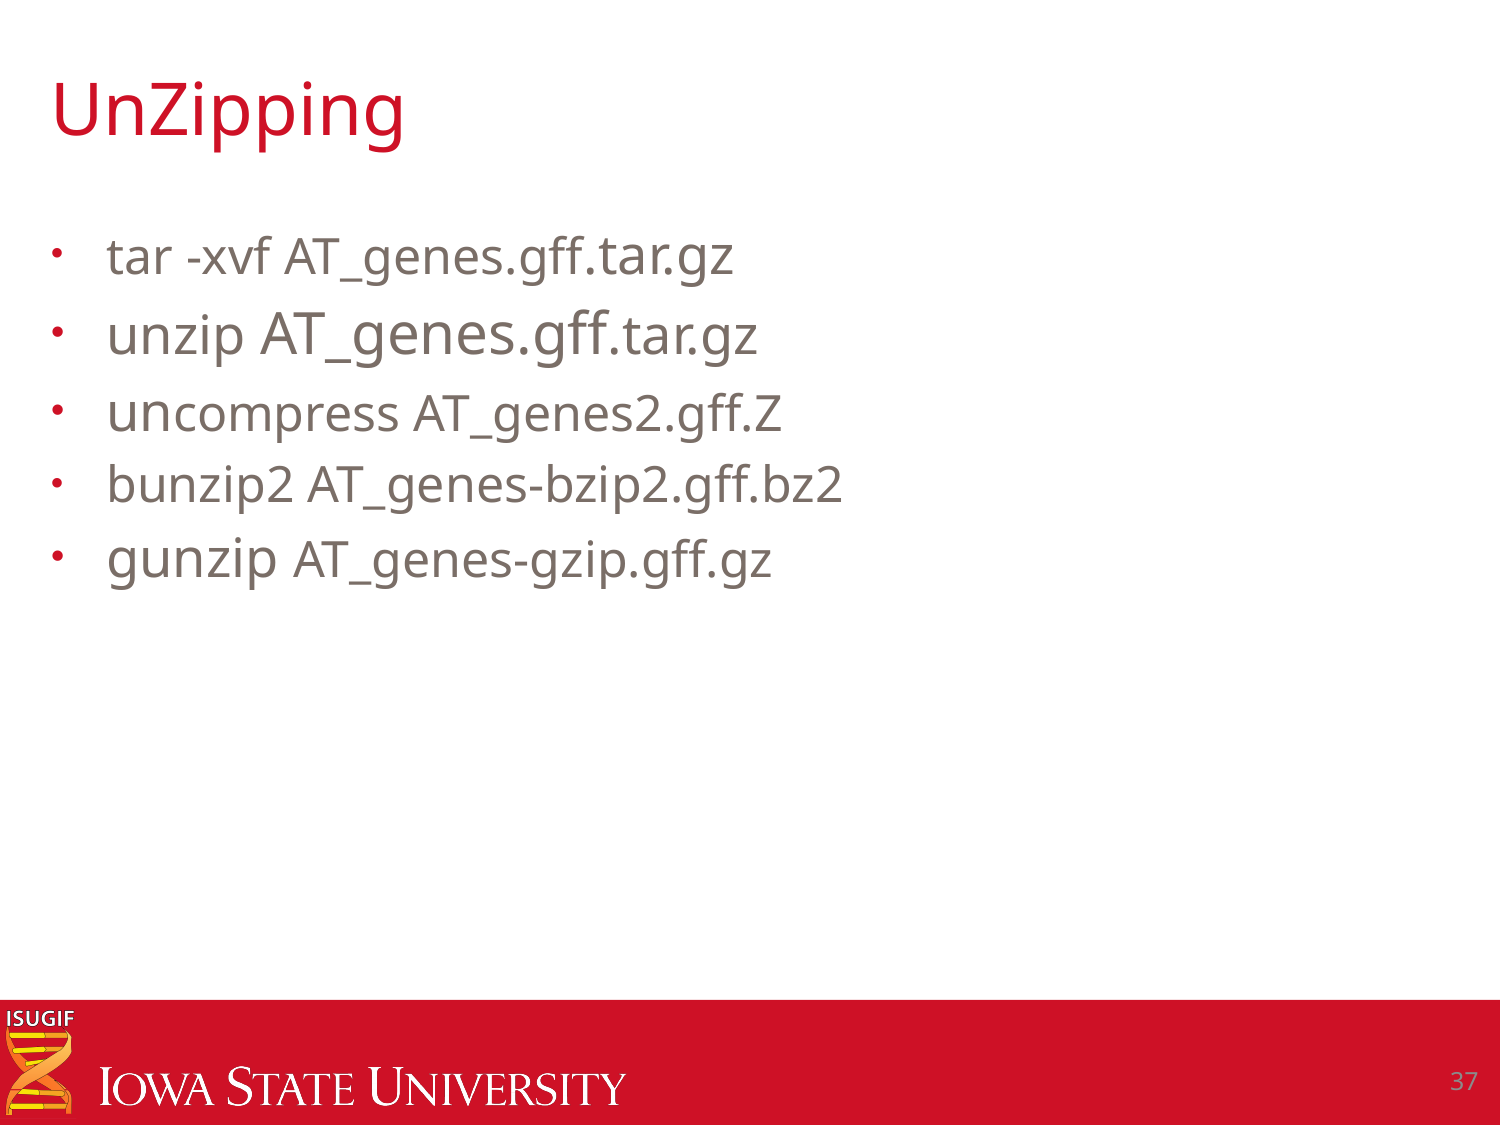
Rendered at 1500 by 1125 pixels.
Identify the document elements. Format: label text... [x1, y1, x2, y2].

picture [99, 1066, 627, 1110]
list tar -xvf AT_genes.gff.tar.gz unzip AT_genes.gff.tar.gz uncompress AT_genes2.gff.Z bunzip2 AT_genes-bzip2.gff.bz2 gunzip AT_genes-gzip.gff.gz [34, 212, 1476, 976]
title UnZipping [34, 12, 1311, 201]
picture [0, 1006, 77, 1119]
